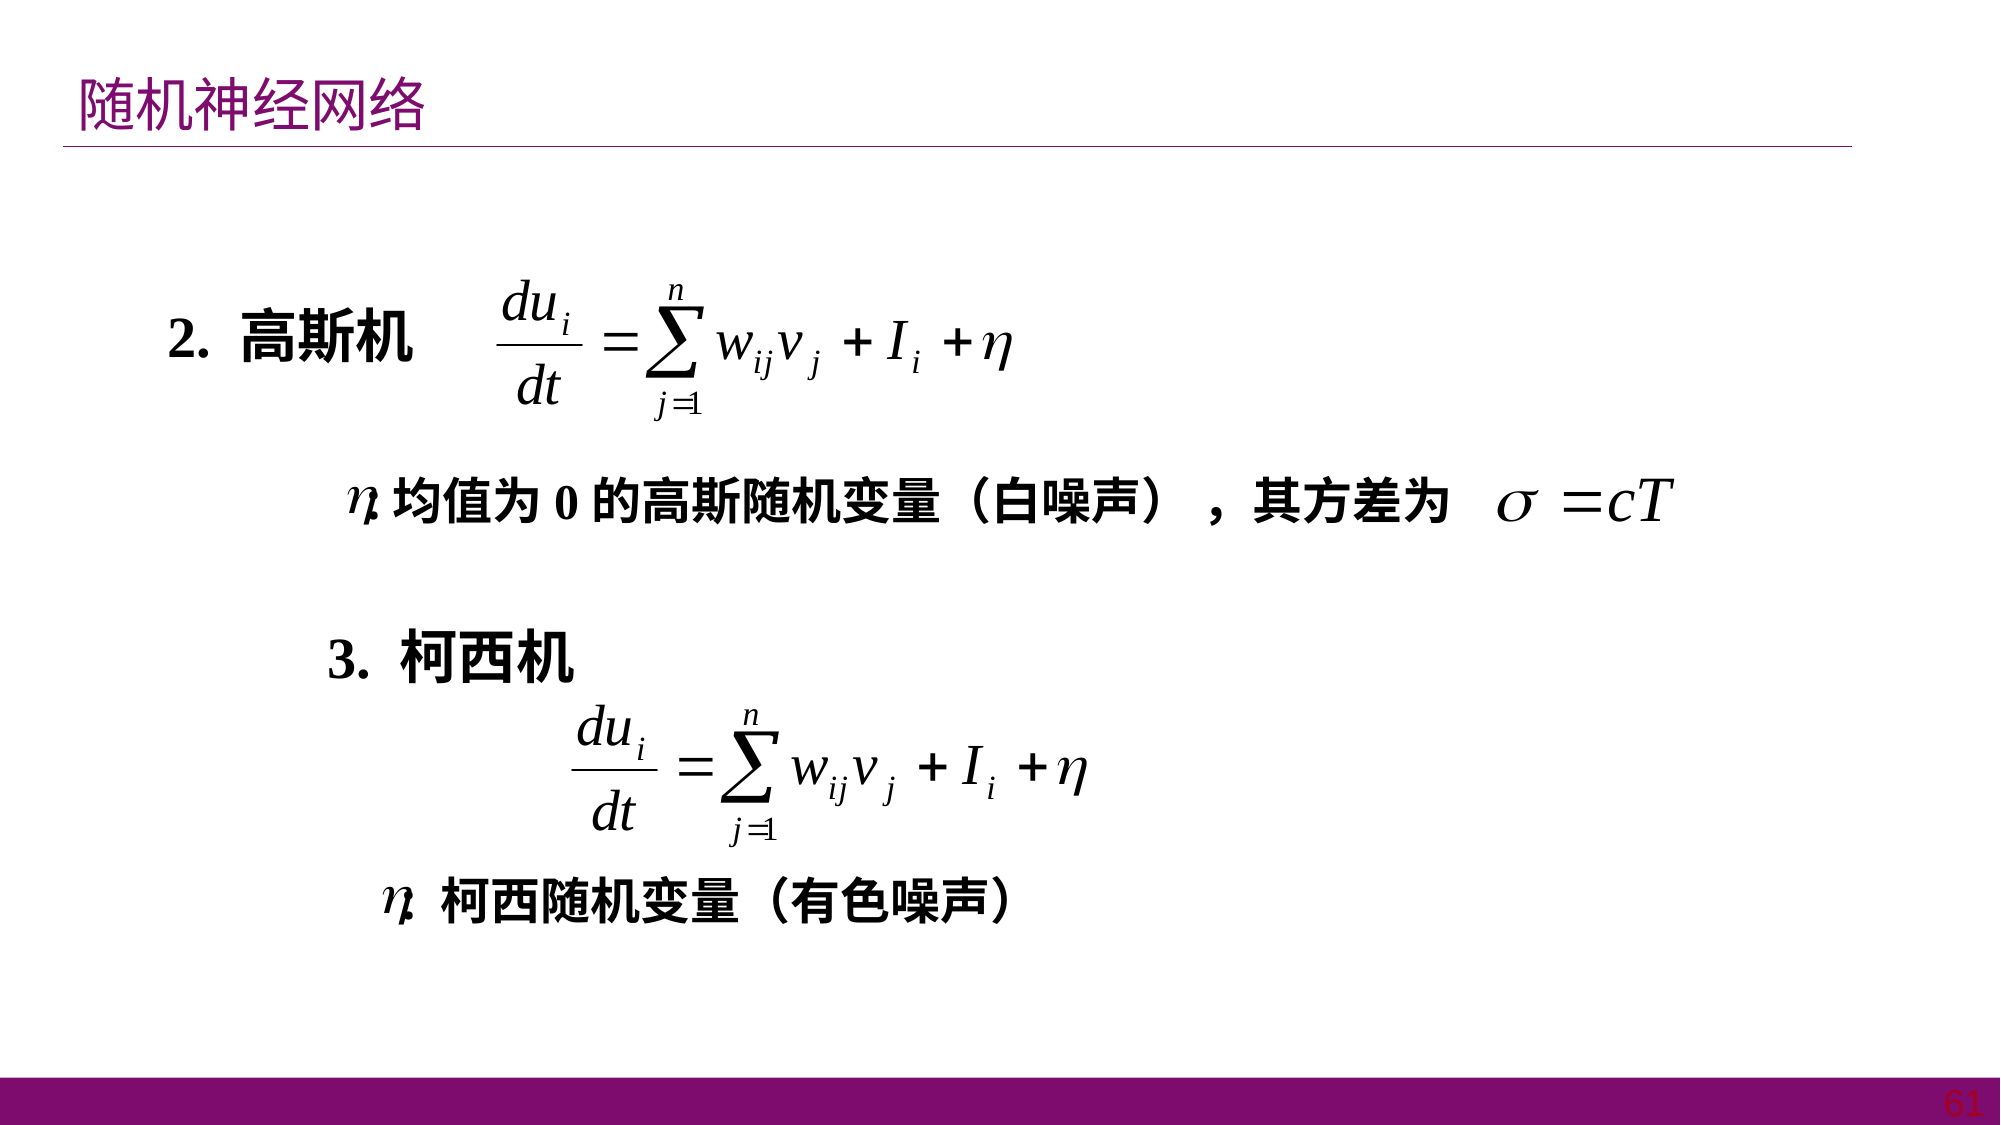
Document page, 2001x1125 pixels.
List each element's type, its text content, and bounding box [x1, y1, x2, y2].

list 2. 高斯机 [137, 299, 1863, 1014]
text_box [312, 262, 1690, 538]
text_box : 柯西随机变量（有色噪声） [347, 862, 1461, 938]
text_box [562, 687, 1100, 858]
text_box 3. 柯西机 [312, 612, 788, 698]
slide_number 61 [1676, 1077, 2000, 1125]
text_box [374, 874, 423, 938]
text_box 随机神经网络 [62, 60, 1350, 146]
